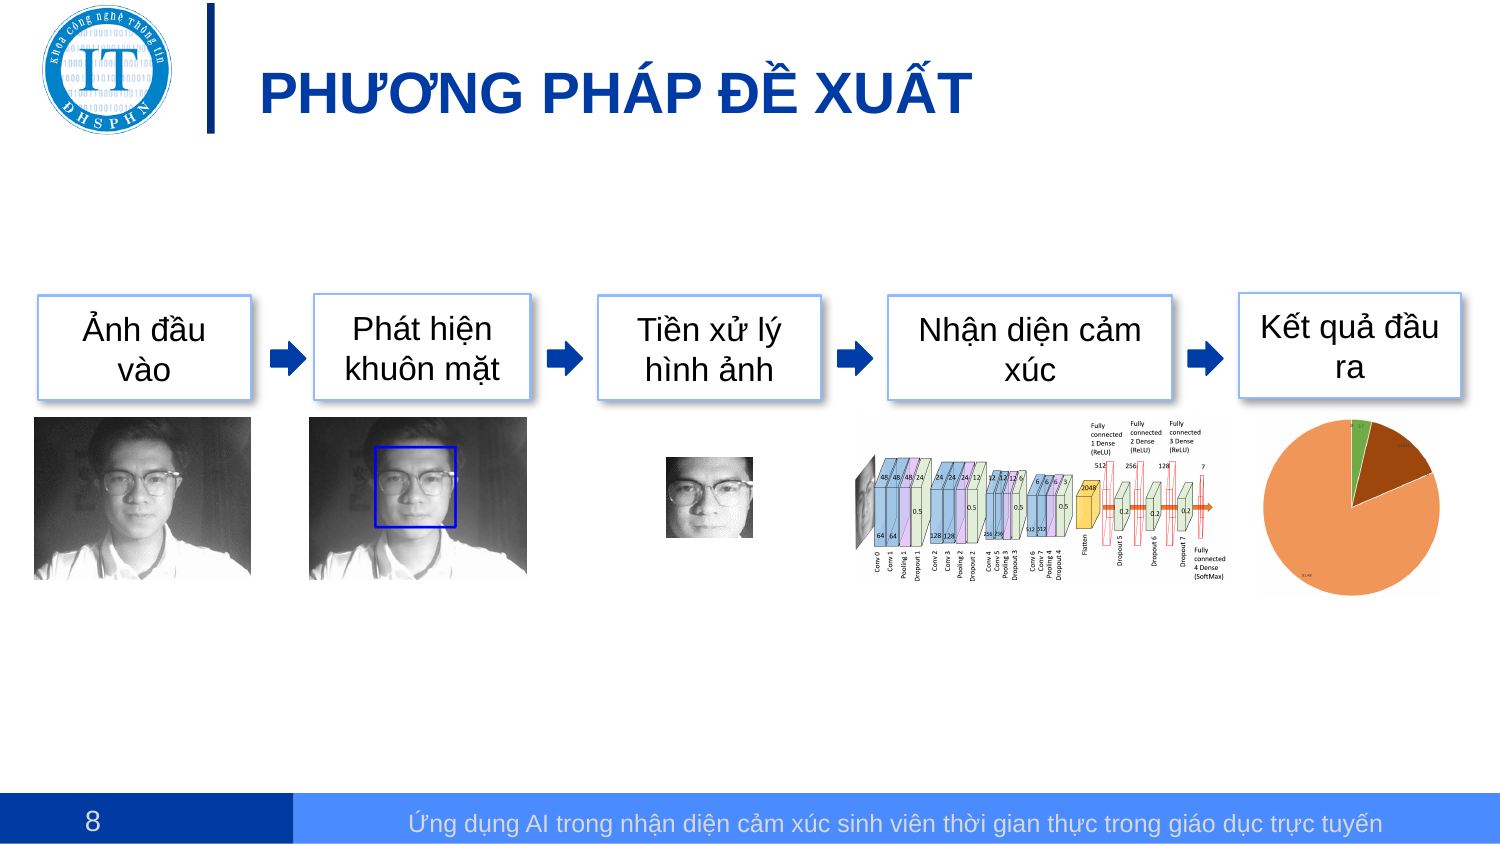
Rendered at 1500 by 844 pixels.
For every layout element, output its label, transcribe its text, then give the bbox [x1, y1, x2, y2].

text_box [1186, 339, 1226, 378]
text_box Tiền xử lý hình ảnh [596, 293, 823, 402]
text_box [205, 1, 217, 136]
picture [34, 417, 252, 580]
text_box Kết quả đầu ra [1237, 291, 1463, 400]
title PHƯƠNG PHÁP ĐỀ XUẤT [244, 39, 1360, 134]
text_box [545, 339, 585, 378]
text_box Phát hiện khuôn mặt [312, 292, 533, 402]
text_box [268, 339, 308, 378]
text_box Ảnh đầu vào [36, 293, 253, 402]
picture [309, 417, 527, 580]
text_box [835, 339, 875, 378]
picture [37, 0, 178, 141]
picture [1260, 417, 1441, 599]
picture [666, 457, 753, 538]
text_box Nhận diện cảm xúc [886, 293, 1174, 402]
picture [854, 414, 1228, 584]
